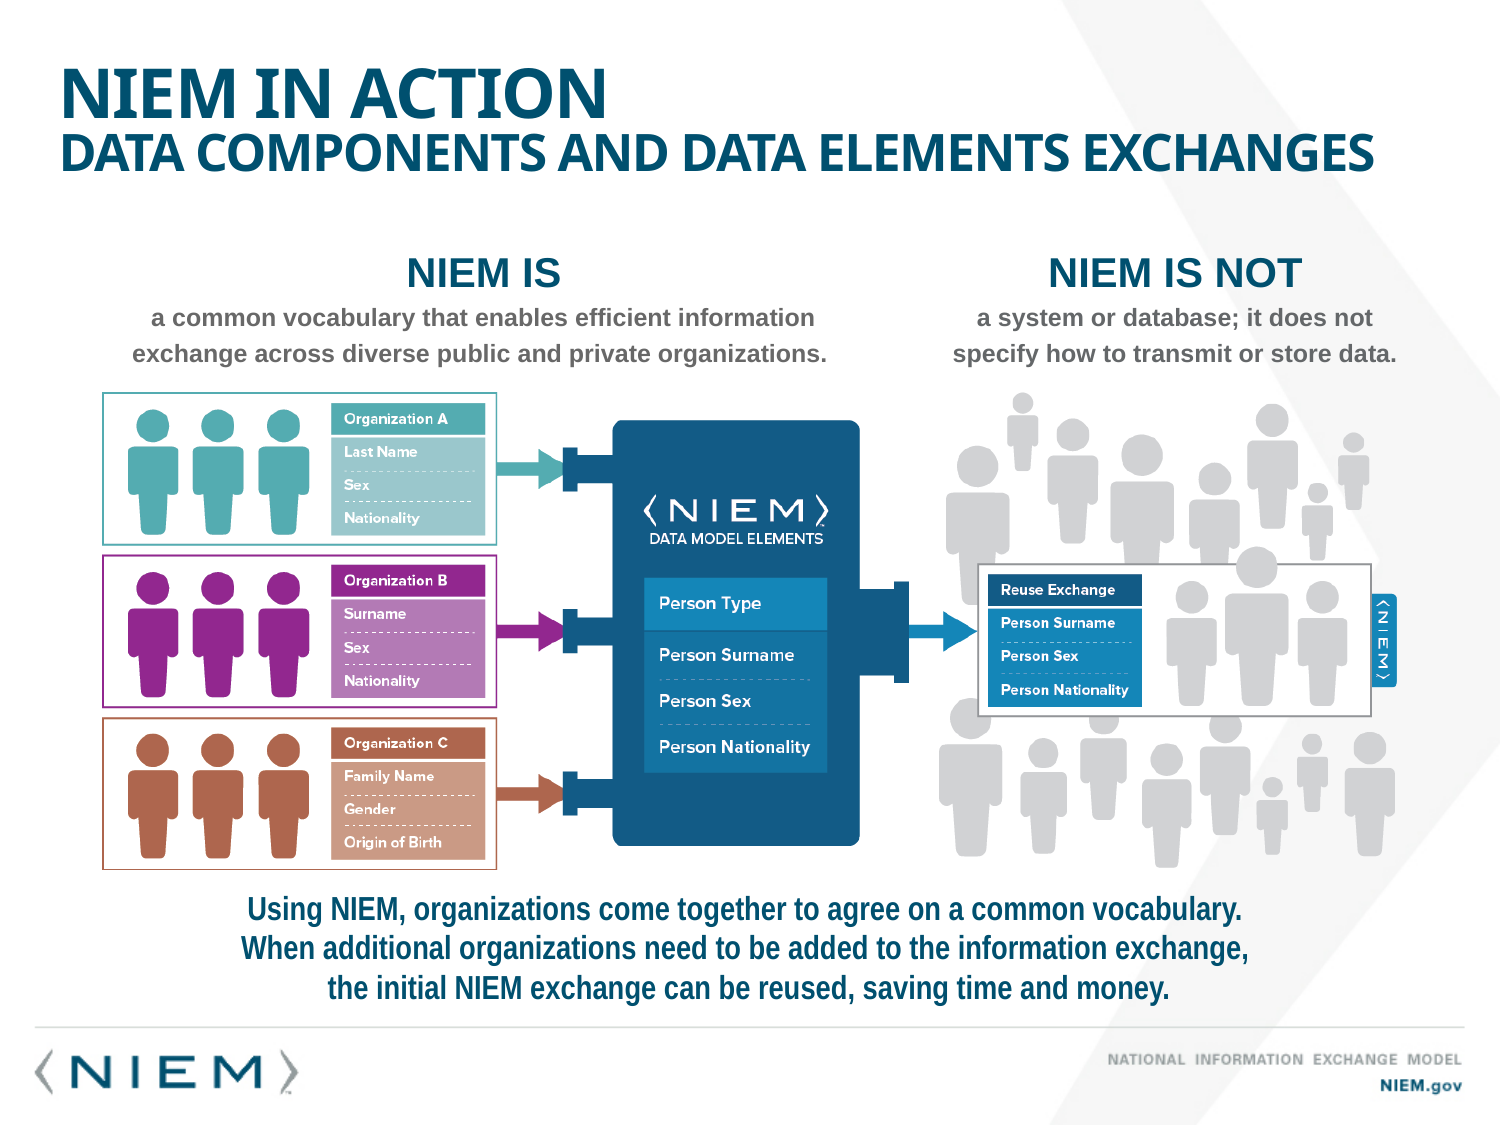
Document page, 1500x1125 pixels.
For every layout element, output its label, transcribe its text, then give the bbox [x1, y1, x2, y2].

picture [0, 0, 1500, 1125]
text_box Using NIEM, organizations come together to agree on a common vocabulary. When additional organizations need to be added to the information exchange, the initial NIEM exchange can be reused, saving time and money. [80, 879, 1419, 1014]
title Niem in action Data Components and Data Elements exchanges [43, 57, 1427, 191]
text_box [101, 228, 1427, 411]
